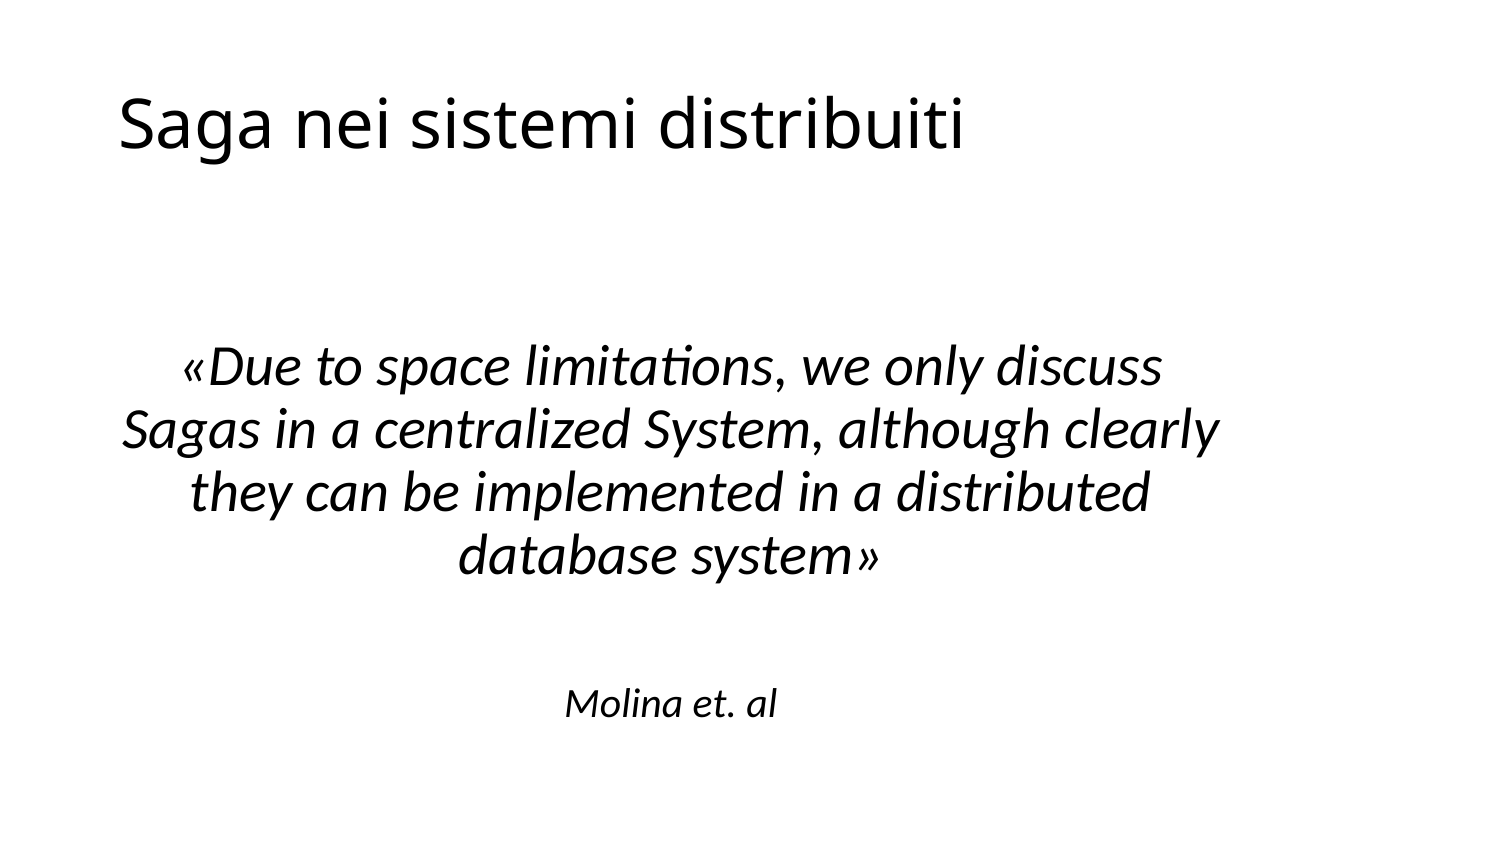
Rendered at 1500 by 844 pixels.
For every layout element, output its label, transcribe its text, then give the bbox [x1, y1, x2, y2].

list «Due to space limitations, we only discuss Sagas in a centralized System, although clearly they can be implemented in a distributed database system» Molina et. al [76, 261, 1247, 801]
title Saga nei sistemi distribuiti [103, 44, 1397, 208]
